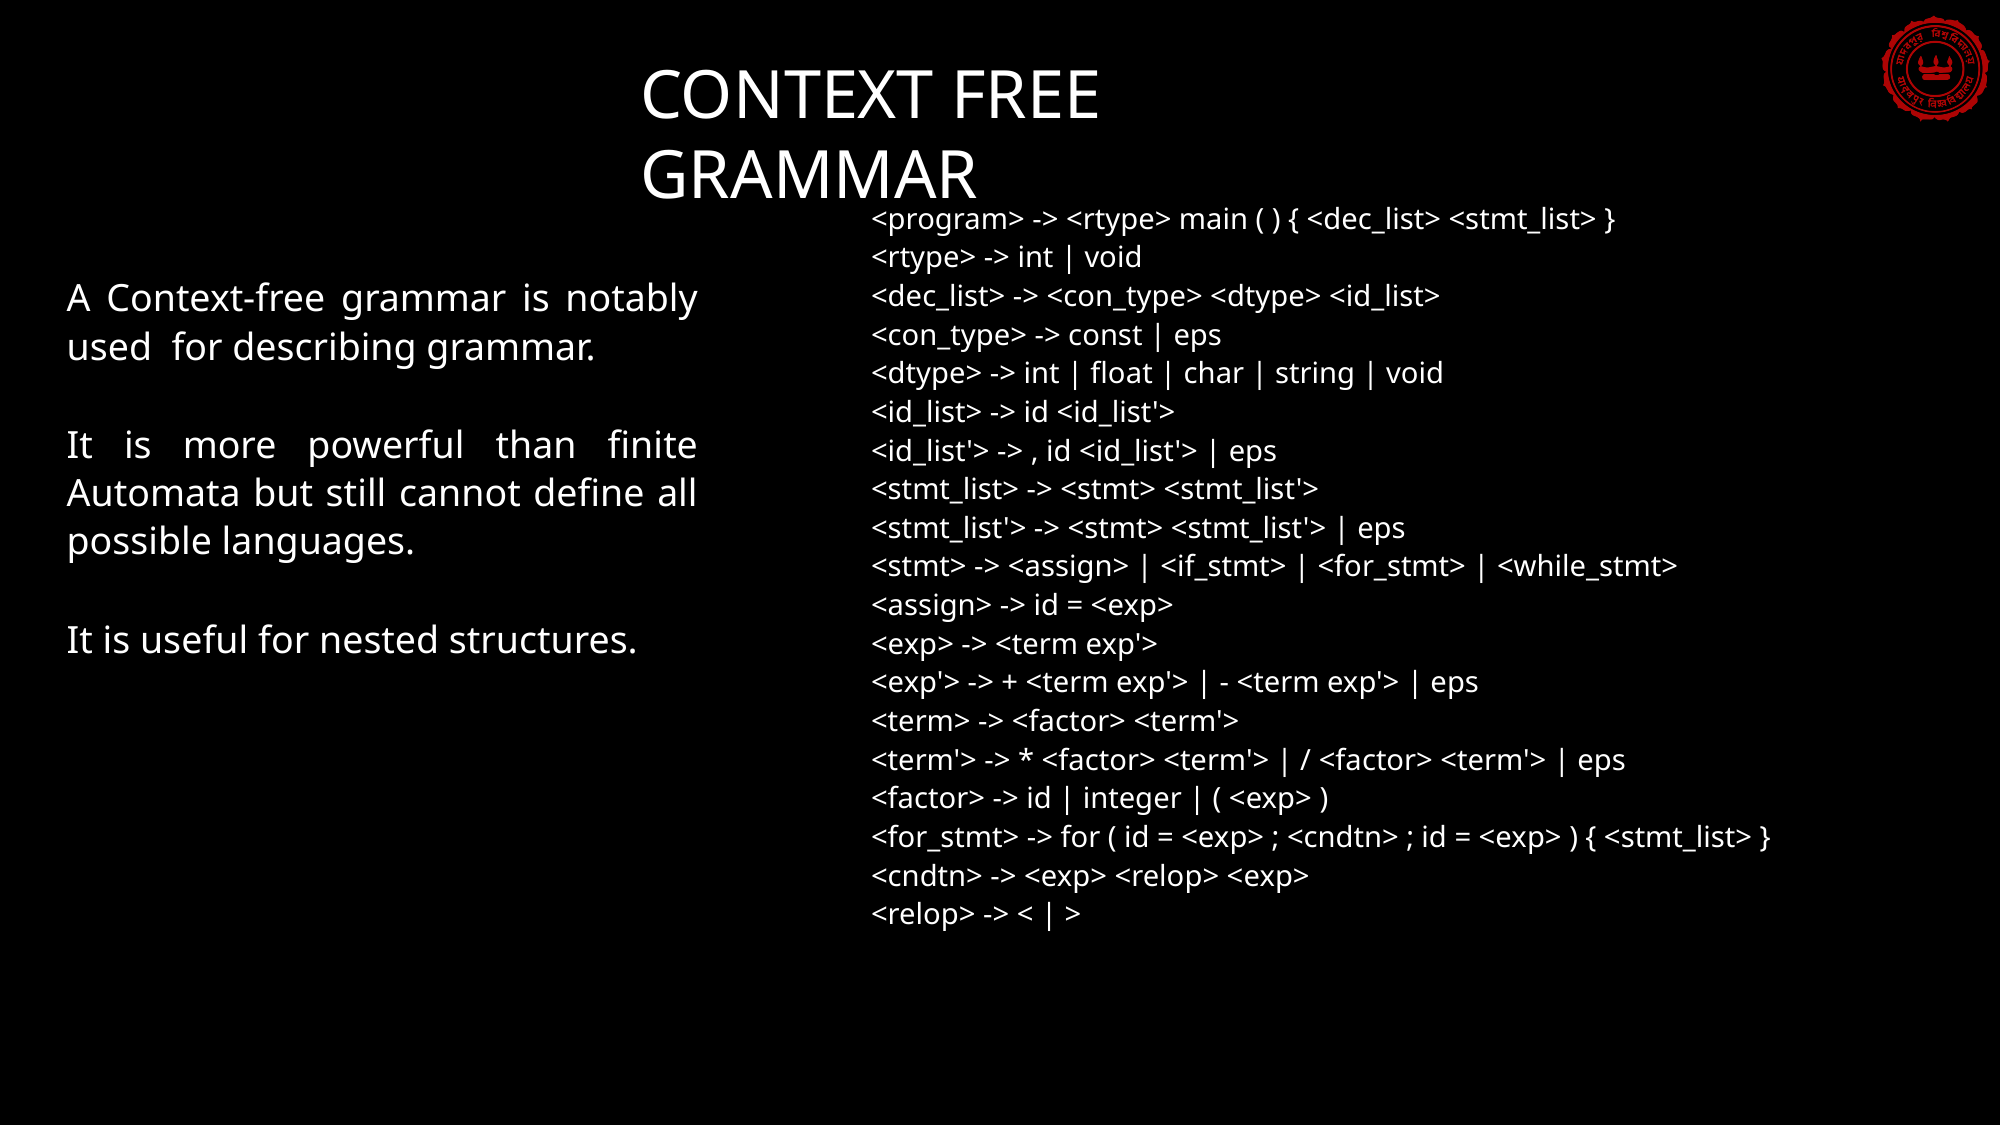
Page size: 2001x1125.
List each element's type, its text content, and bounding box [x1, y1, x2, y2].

text_box A Context-free grammar is notably used for describing grammar. It is more powerful than finite Automata but still cannot define all possible languages. It is useful for nested structures. [51, 263, 632, 715]
picture [1879, 12, 1992, 125]
text_box <program> -> <rtype> main ( ) { <dec_list> <stmt_list> } <rtype> -> int | void <dec_list> -> <con_type> <dtype> <id_list> <con_type> -> const | eps <dtype> -> int | float | char | string | void <id_list> -> id <id_list'> <id_list'> -> , id <id_list'> | eps <stmt_list> -> <stmt> <stmt_list'> <stmt_list'> -> <stmt> <stmt_list'> | eps <stmt> -> <assign> | <if_stmt> | <for_stmt> | <while_stmt> <assign> -> id = <exp> <exp> -> <term exp'> <exp'> -> + <term exp'> | - <term exp'> | eps <term> -> <factor> <term'> <term'> -> * <factor> <term'> | / <factor> <term'> | eps <factor> -> id | integer | ( <exp> ) <for_stmt> -> for ( id = <exp> ; <cndtn> ; id = <exp> ) { <stmt_list> } <cndtn> -> <exp> <relop> <exp> <relop> -> < | > [632, 190, 1961, 938]
text_box CONTEXT FREE GRAMMAR [625, 44, 1375, 219]
